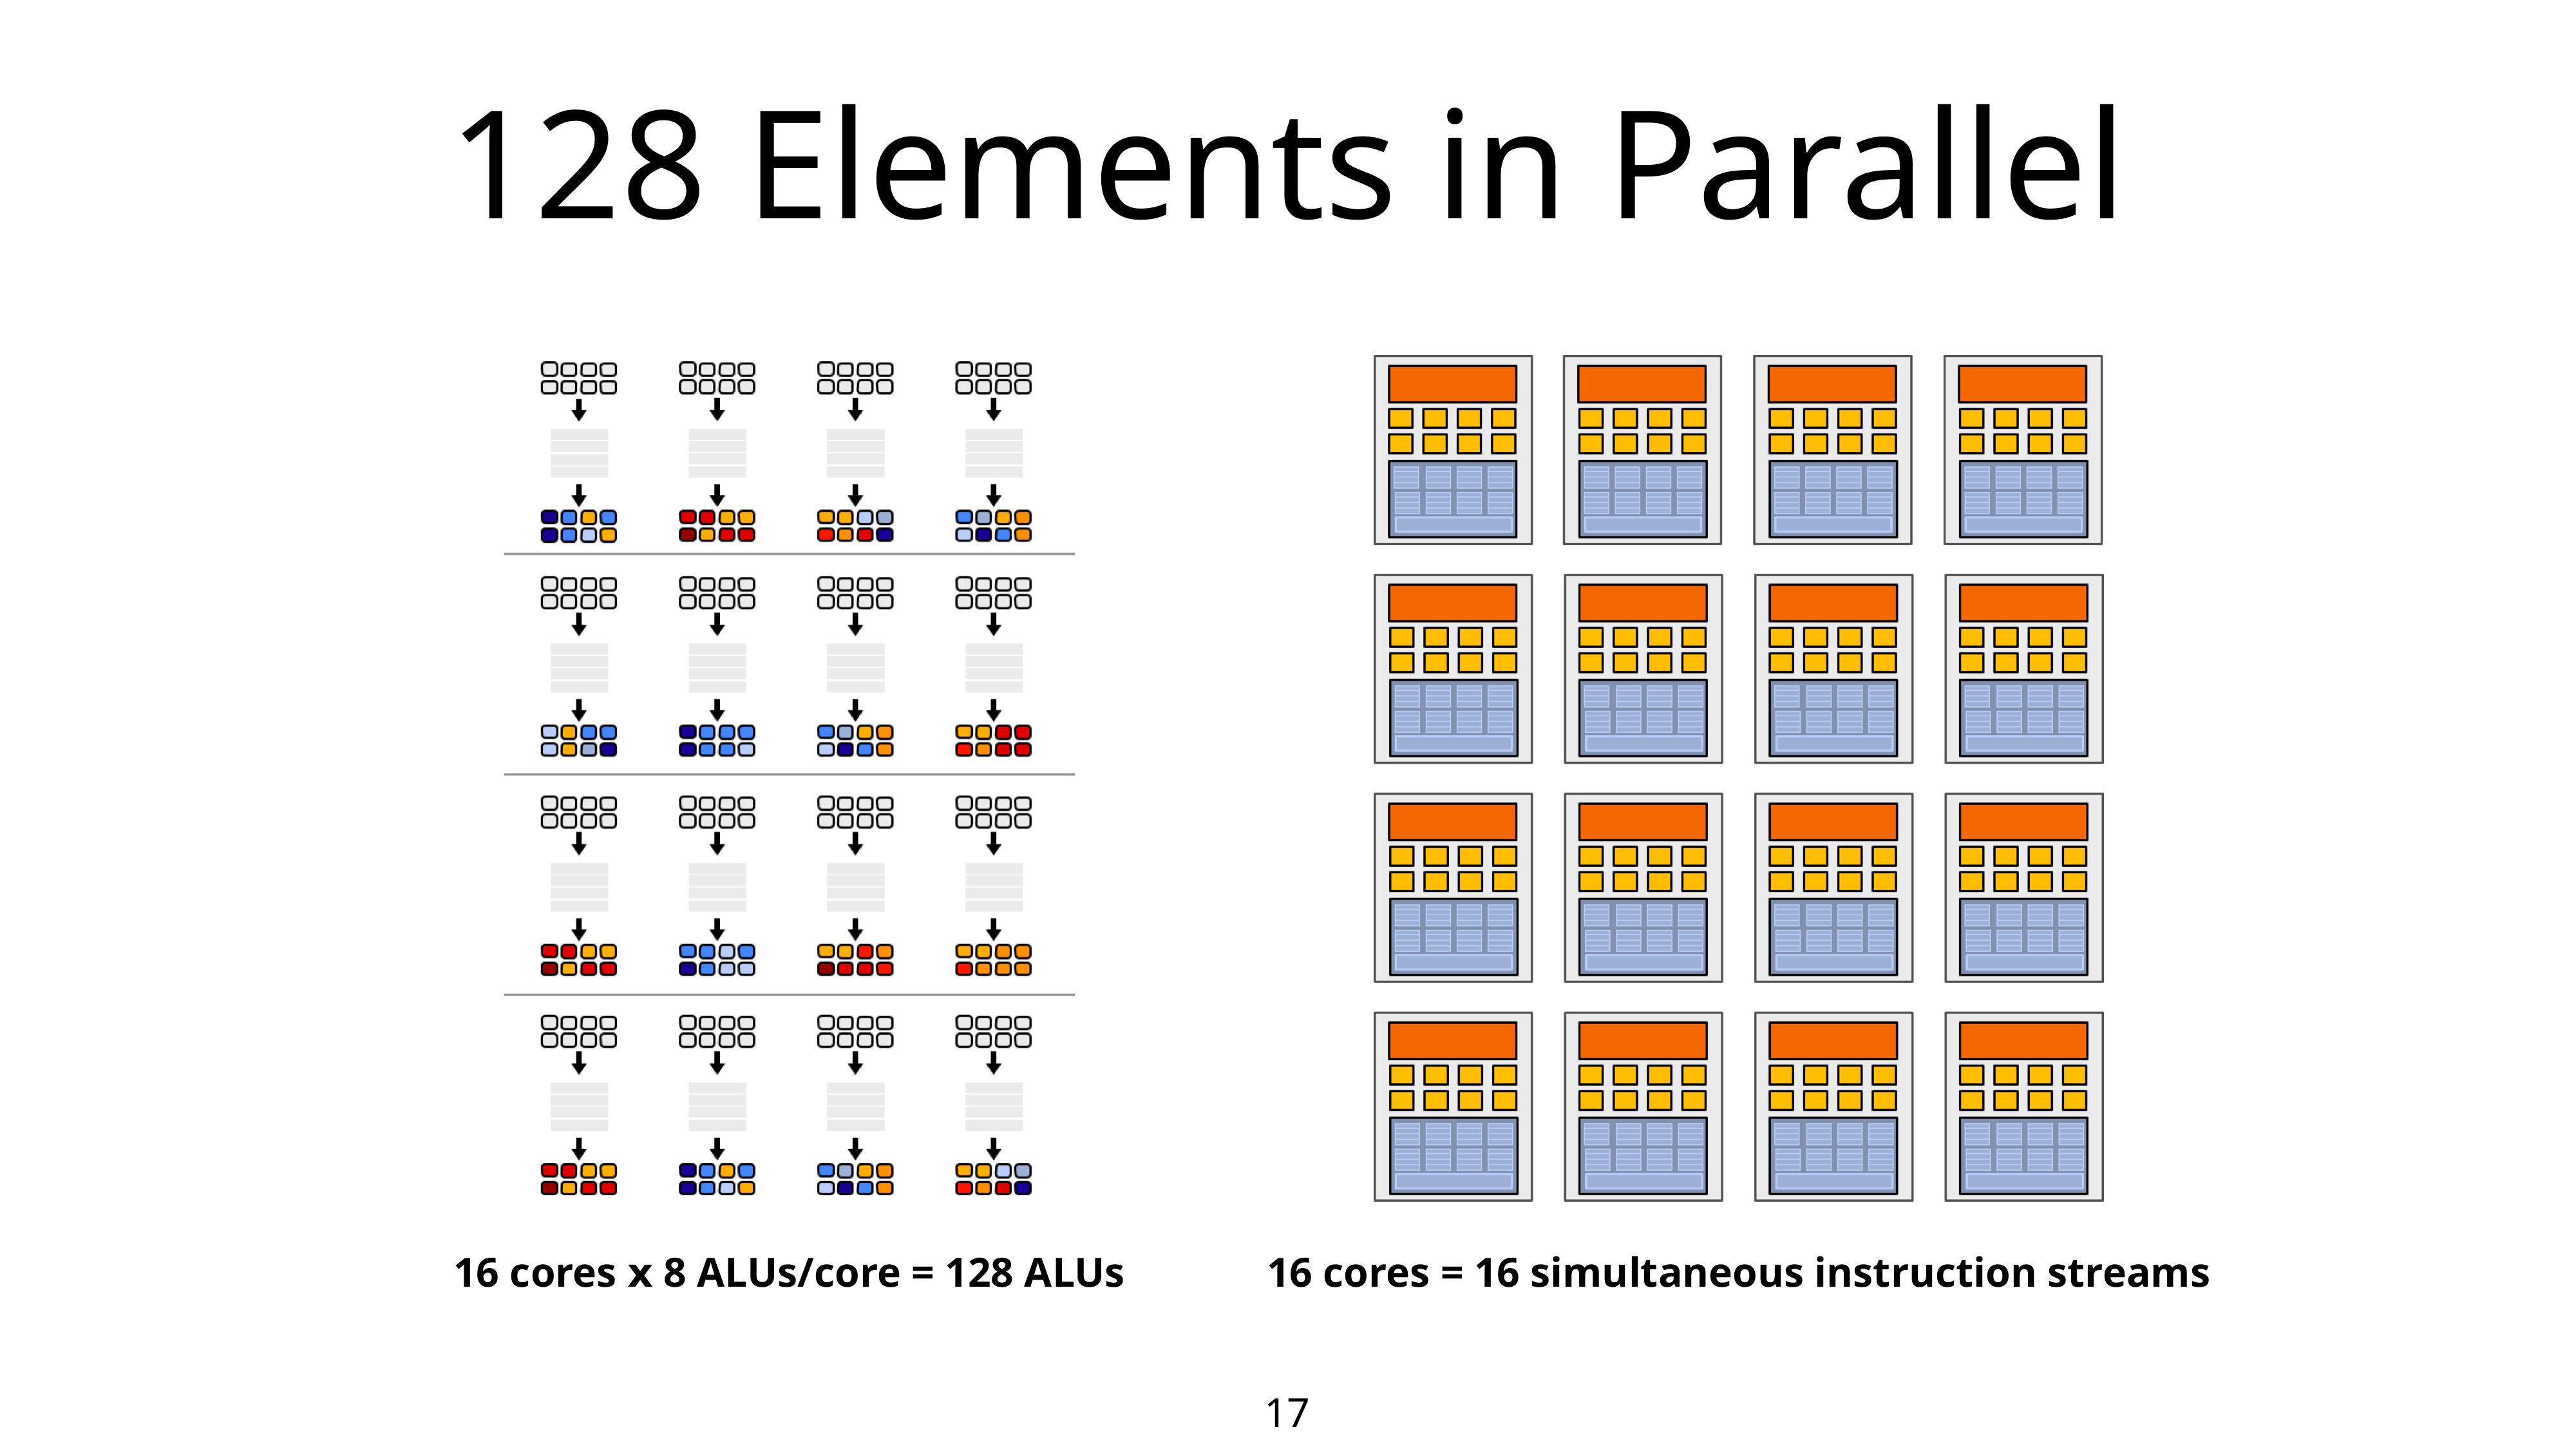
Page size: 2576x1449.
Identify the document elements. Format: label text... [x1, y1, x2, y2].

text_box 16 cores 𝘅 8 ALUs/core = 128 ALUs [448, 1242, 1132, 1301]
title 128 Elements in Parallel [178, 37, 2398, 279]
slide_number 17 [1258, 1381, 1316, 1441]
text_box 16 cores = 16 simultaneous instruction streams [1261, 1242, 2217, 1301]
picture [1374, 354, 2105, 1202]
picture [504, 361, 1075, 1195]
